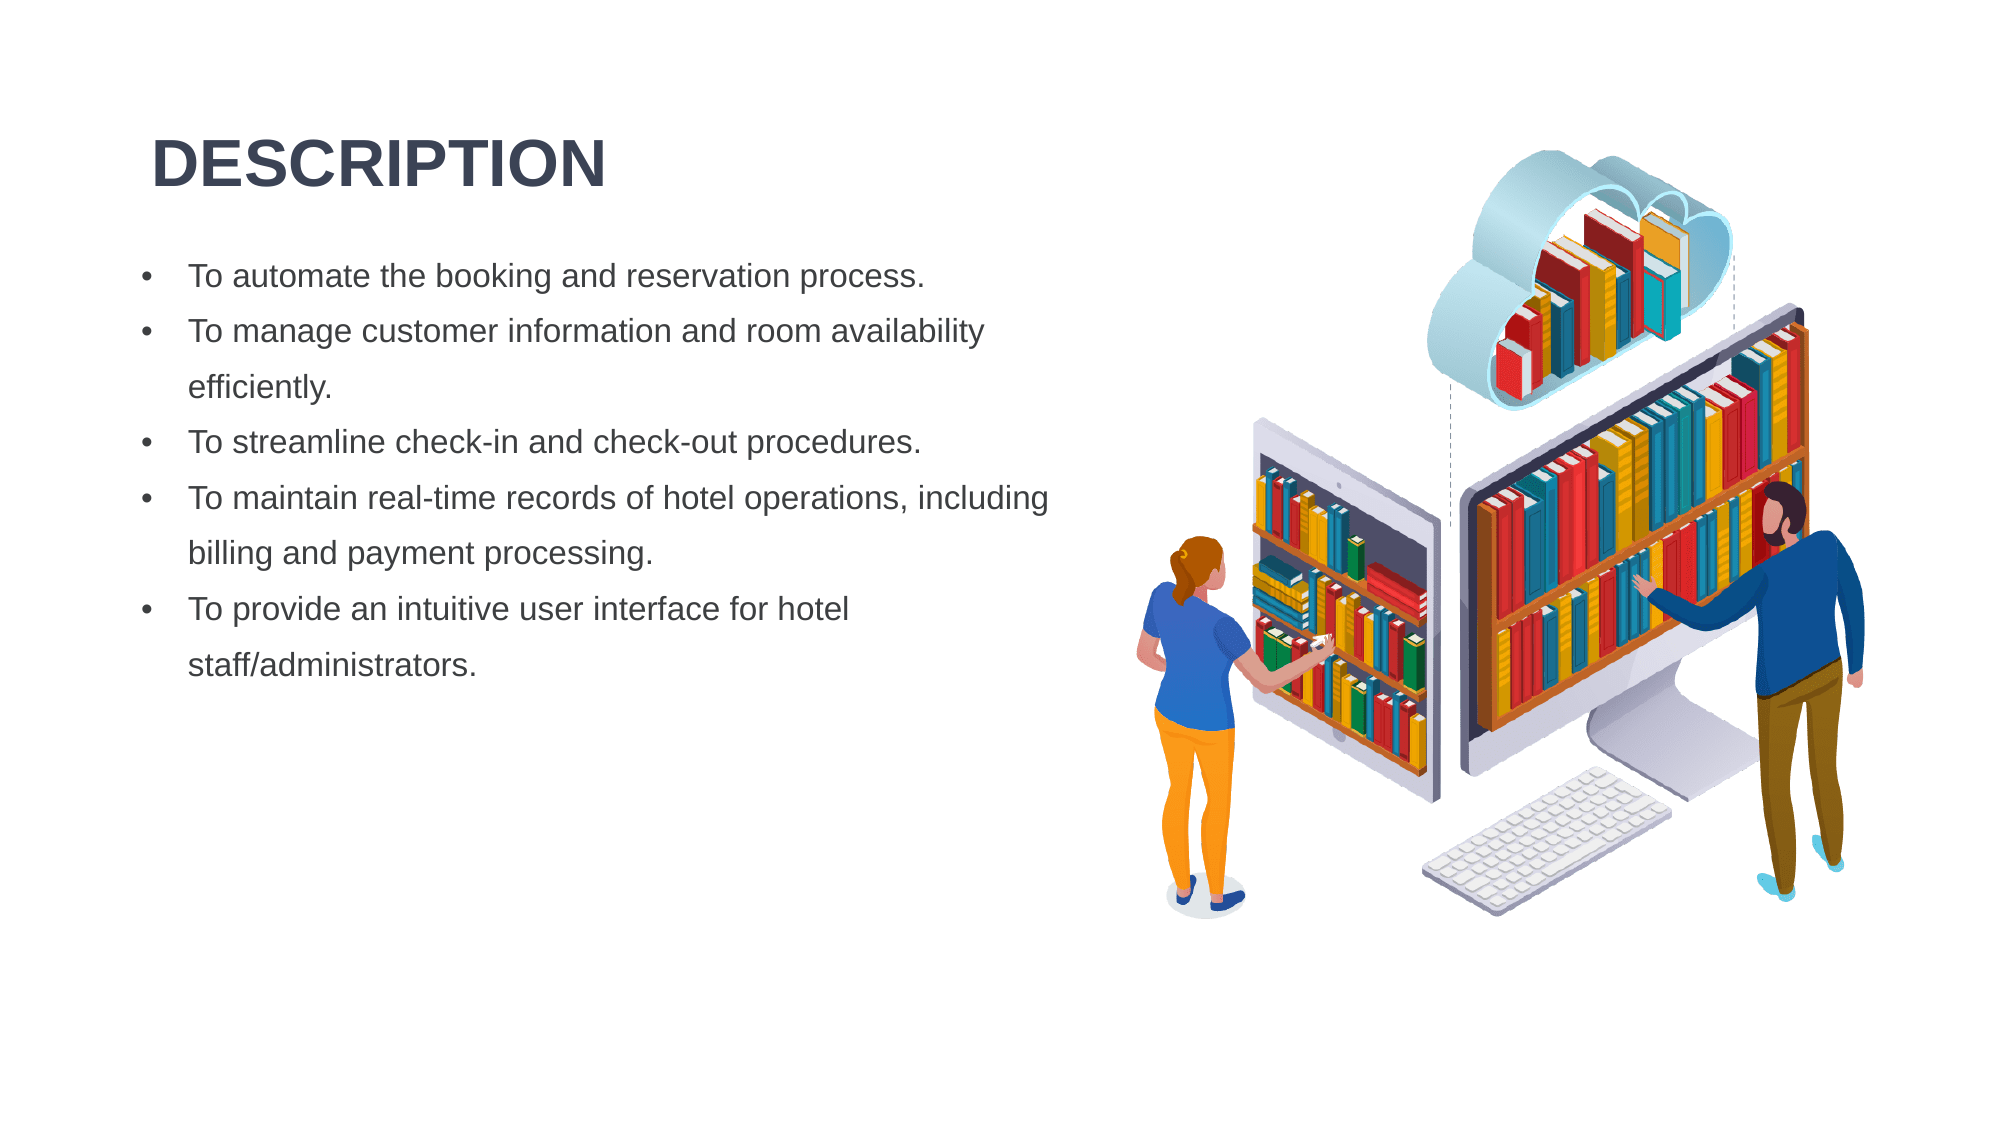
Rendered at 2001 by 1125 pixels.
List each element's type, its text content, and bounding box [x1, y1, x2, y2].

text_box To automate the booking and reservation process. To manage customer information and room availability efficiently. To streamline check-in and check-out procedures. To maintain real-time records of hotel operations, including billing and payment processing. To provide an intuitive user interface for hotel staff/administrators. [125, 231, 1061, 985]
picture [1061, 93, 1953, 985]
text_box DESCRIPTION [136, 118, 820, 231]
